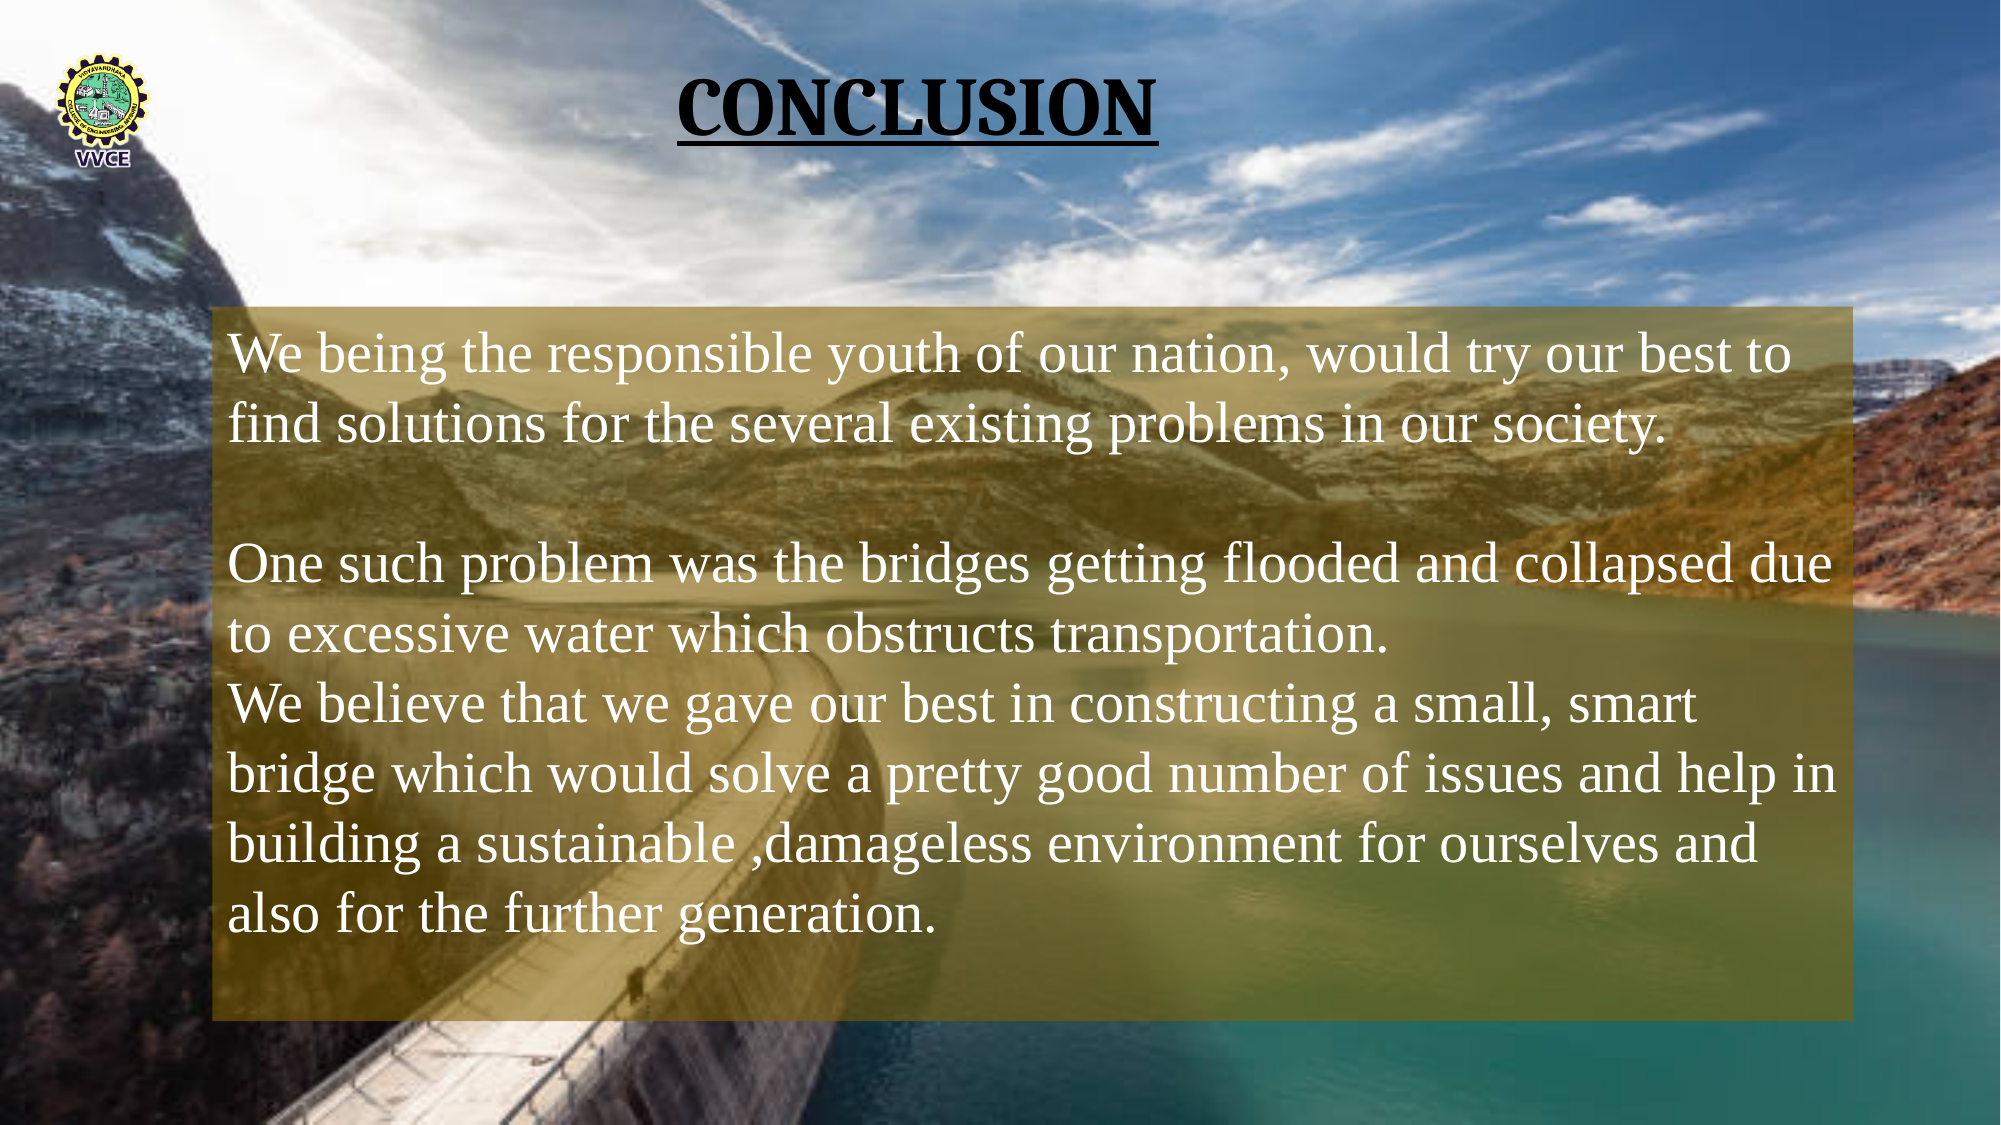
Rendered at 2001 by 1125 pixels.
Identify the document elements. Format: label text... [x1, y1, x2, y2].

text_box We being the responsible youth of our nation, would try our best to find solutions for the several existing problems in our society. One such problem was the bridges getting flooded and collapsed due to excessive water which obstructs transportation. We believe that we gave our best in constructing a small, smart bridge which would solve a pretty good number of issues and help in building a sustainable ,damageless environment for ourselves and also for the further generation. [212, 306, 1853, 1022]
picture [0, 0, 2001, 1125]
text_box CONCLUSION [417, 44, 1418, 160]
